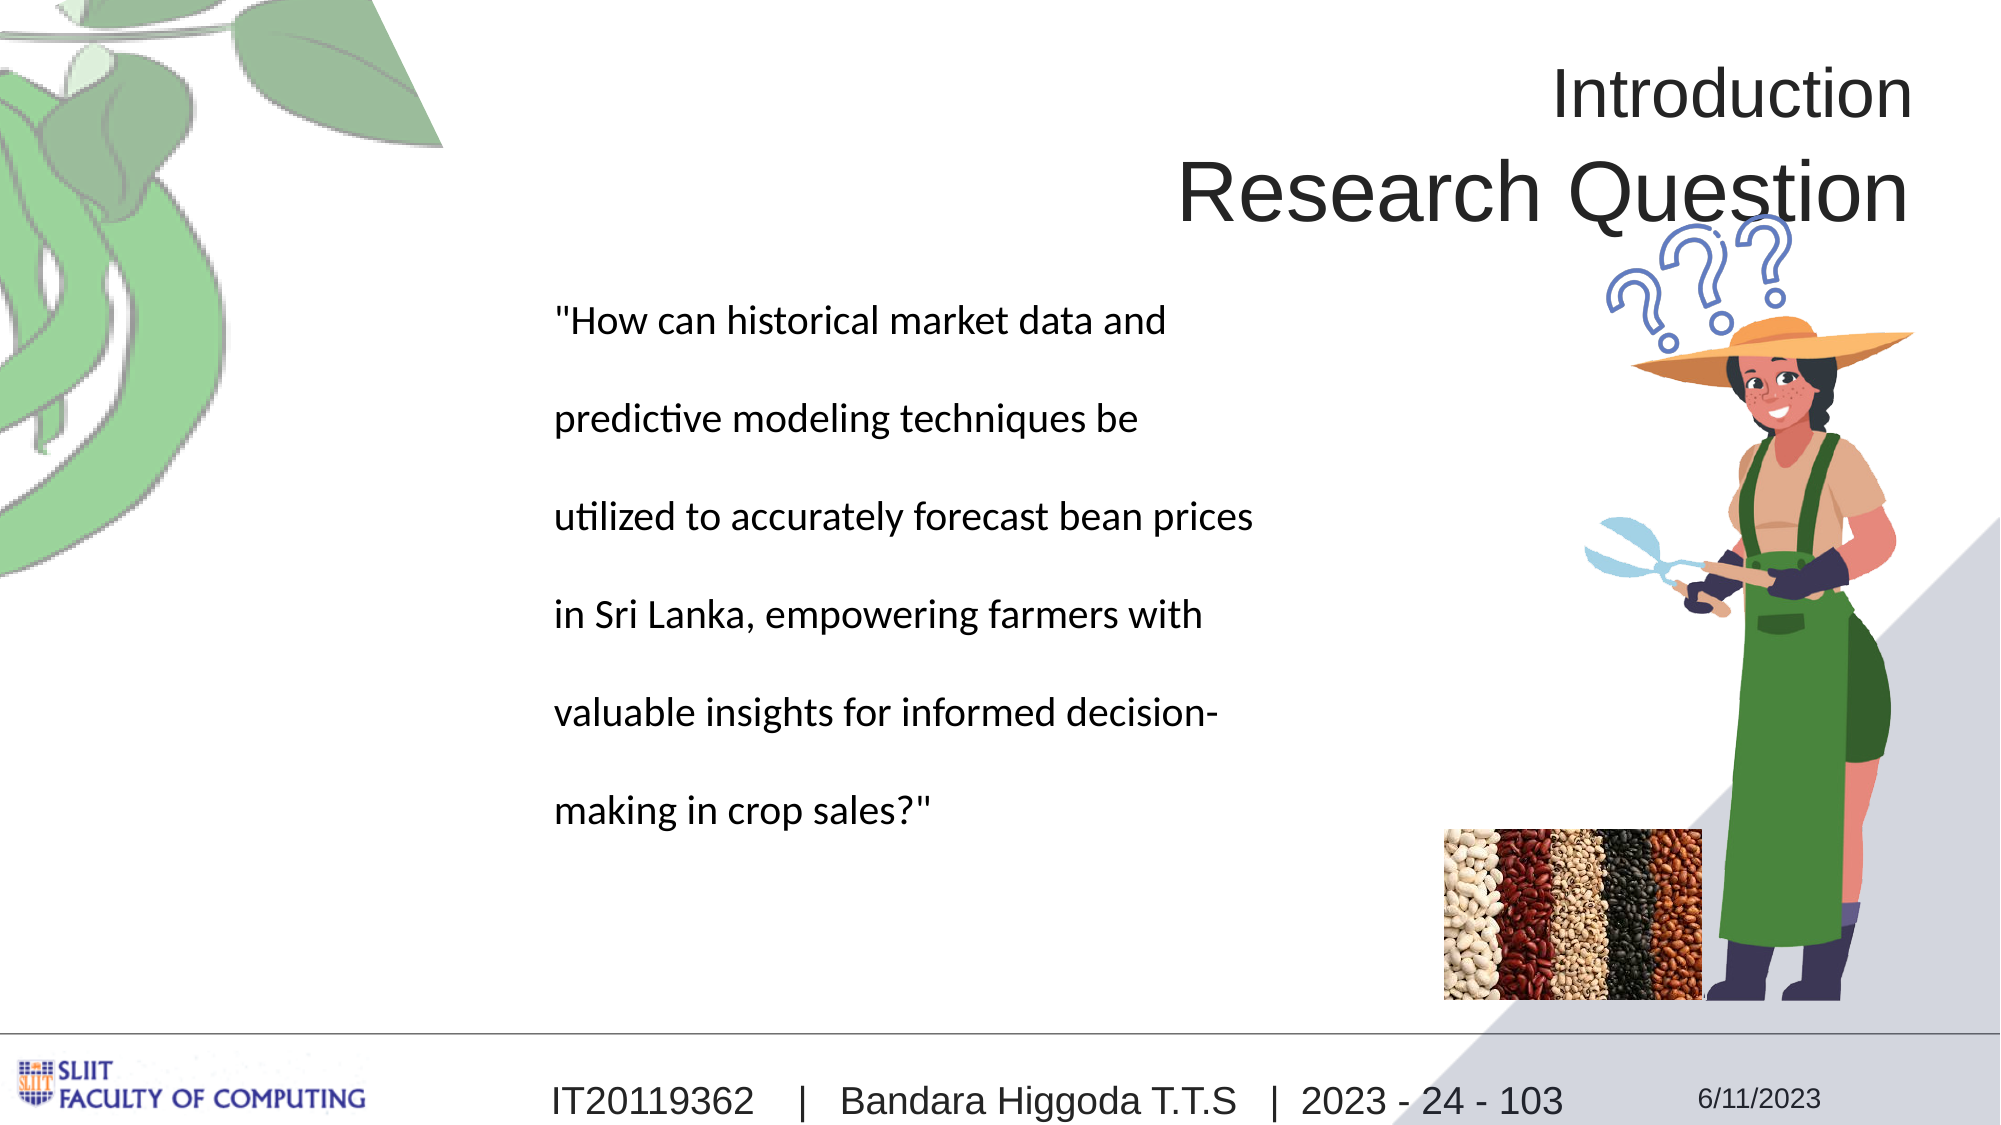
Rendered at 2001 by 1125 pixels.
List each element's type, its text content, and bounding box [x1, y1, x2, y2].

text_box Introduction [1466, 23, 2000, 132]
picture [1392, 189, 2000, 1125]
text_box [0, 0, 537, 598]
picture [0, 1033, 564, 1125]
text_box IT20119362 | Bandara Higgoda T.T.S | 2023 - 24 - 103 [564, 1061, 1392, 1123]
text_box Research Question [1126, 104, 1962, 239]
text_box "How can historical market data and predictive modeling techniques be utilized to accurately forecast bean prices in Sri Lanka, empowering farmers with valuable insights for informed decision-making in crop sales?" [553, 244, 1265, 833]
